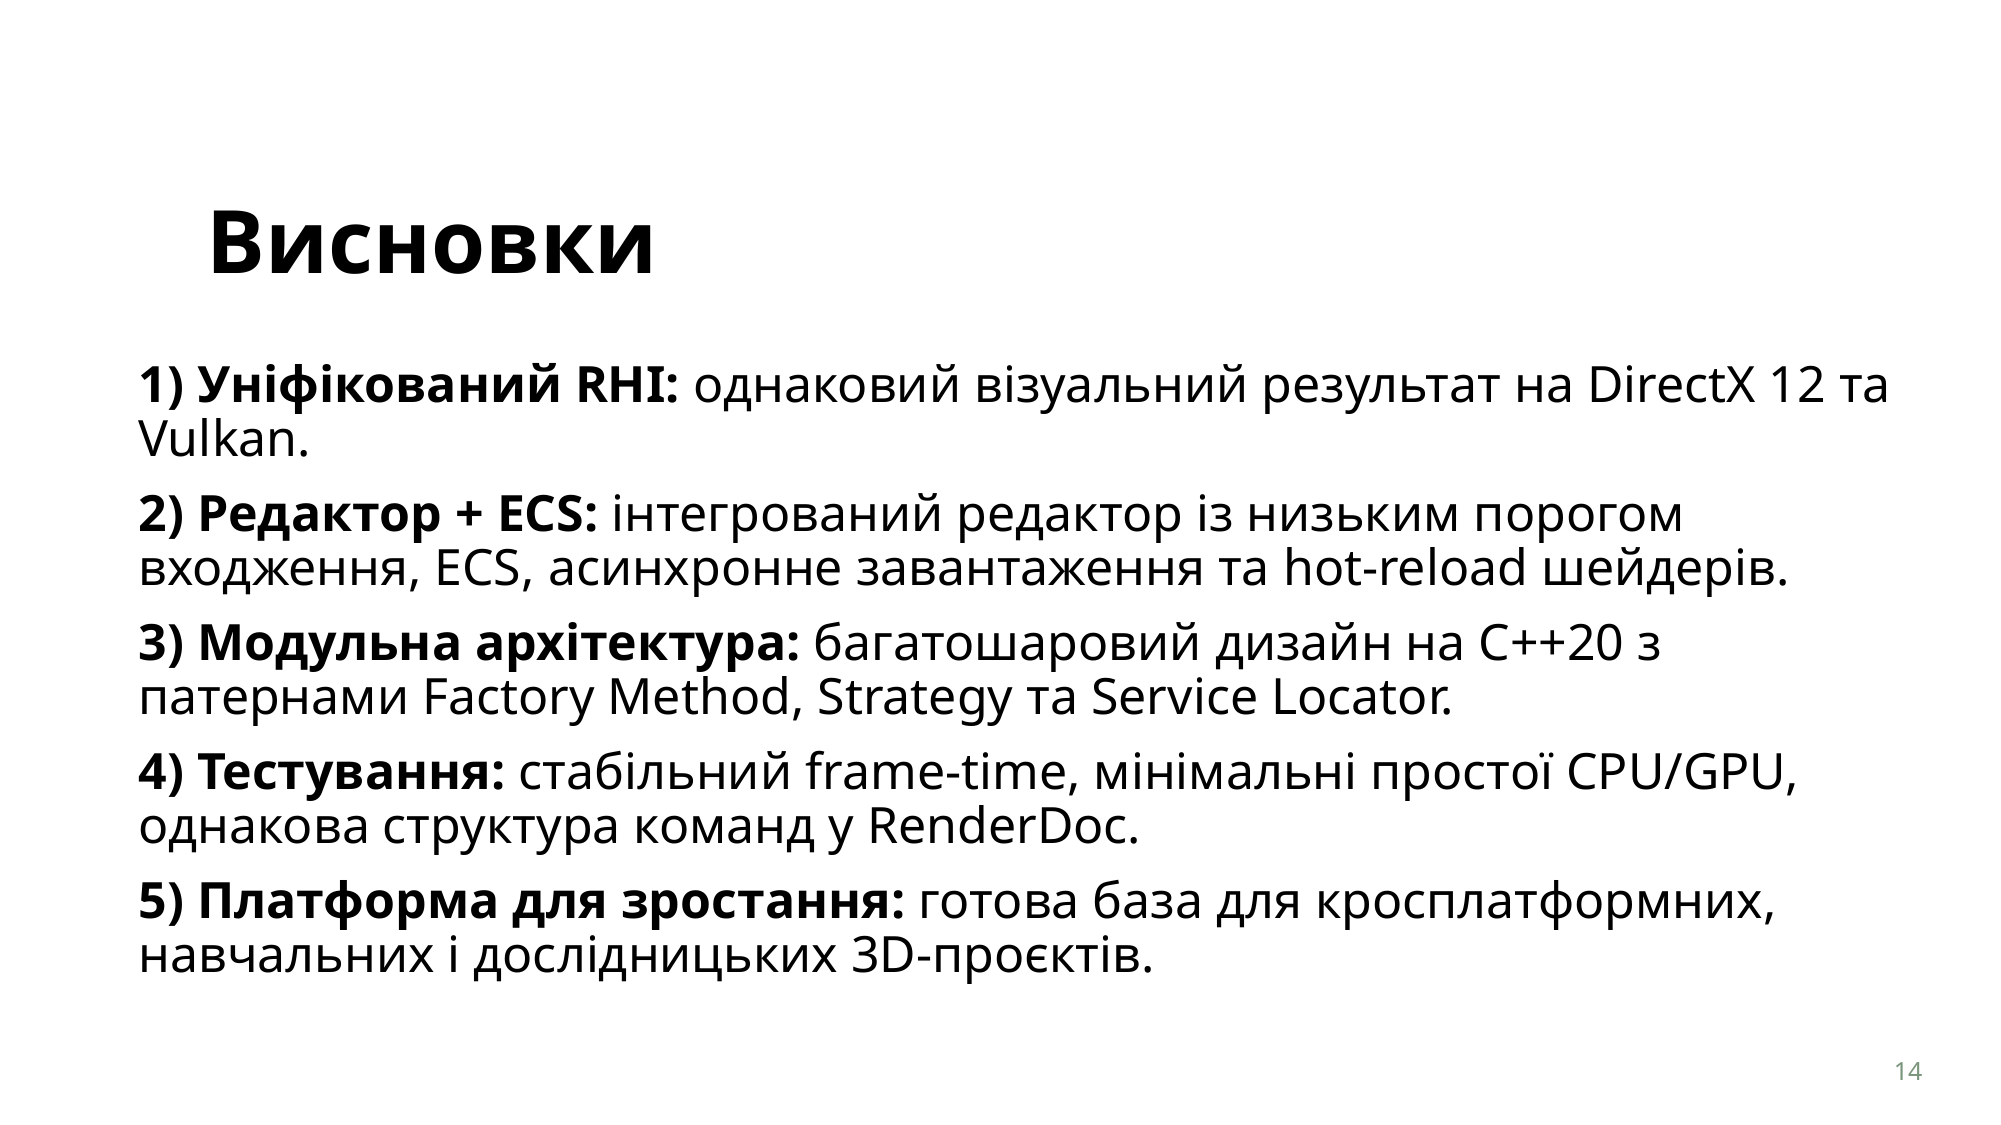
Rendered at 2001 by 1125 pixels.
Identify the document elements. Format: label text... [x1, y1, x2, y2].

slide_number 14 [1665, 1042, 1938, 1103]
list 1) Уніфікований RHI: однаковий візуальний результат на DirectX 12 та Vulkan. 2) Редактор + ECS: інтегрований редактор із низьким порогом входження, ECS, асинхронне завантаження та hot-reload шейдерів. 3) Модульна архітектура: багатошаровий дизайн на C++20 з патернами Factory Method, Strategy та Service Locator. 4) Тестування: стабільний frame-time, мінімальні простої CPU/GPU, однакова структура команд у RenderDoc. 5) Платформа для зростання: готова база для кросплатформних, навчальних і дослідницьких 3D-проєктів. [123, 352, 1938, 991]
title Висновки [191, 75, 1782, 300]
